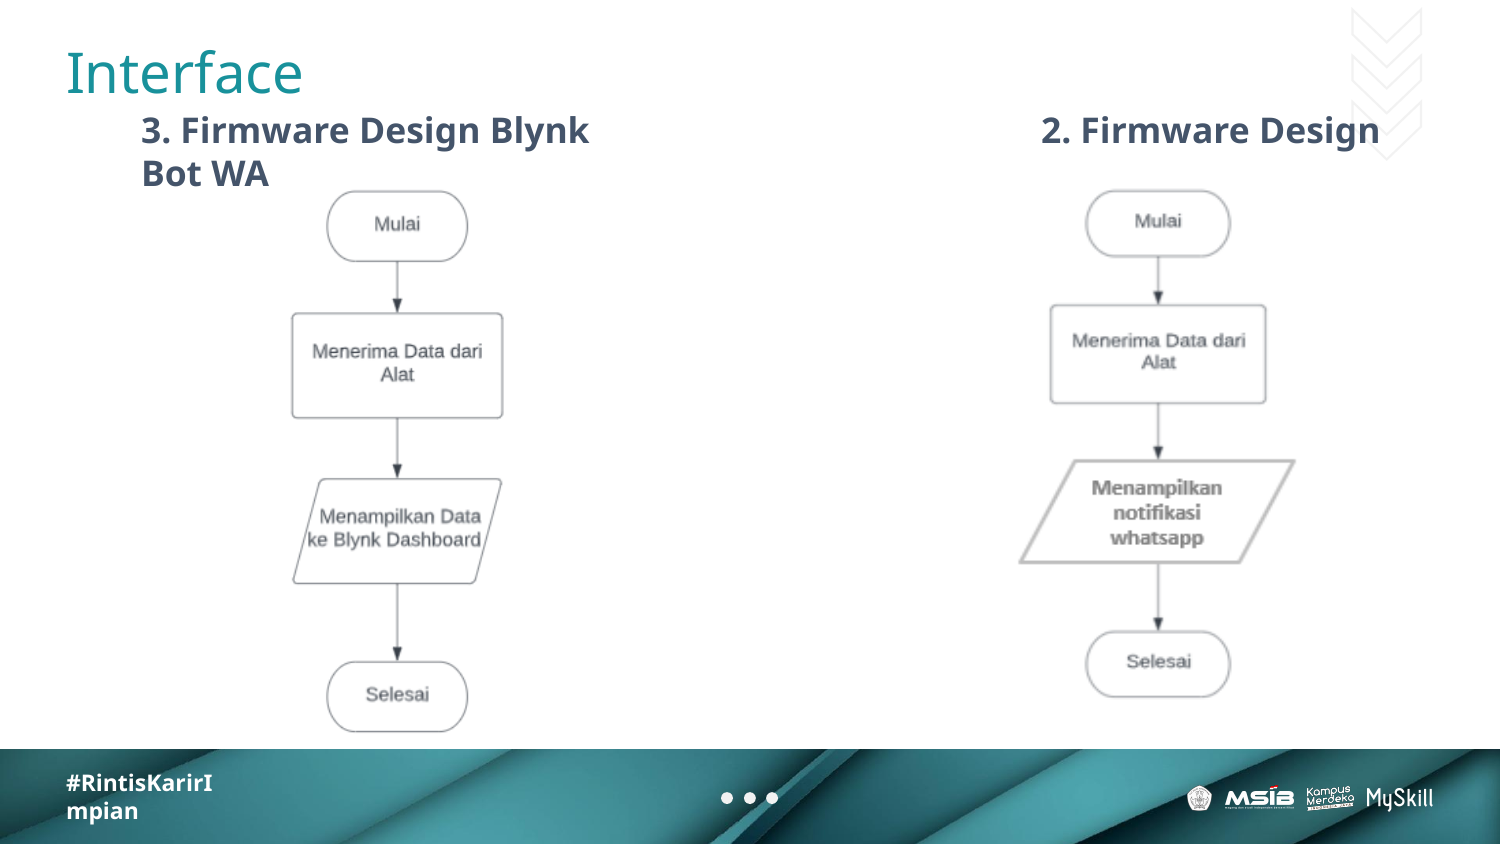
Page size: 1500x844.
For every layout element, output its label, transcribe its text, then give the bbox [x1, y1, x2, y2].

subtitle 3. Firmware Design Blynk 2. Firmware Design Bot WA [51, 100, 1449, 750]
picture [970, 182, 1310, 714]
title Interface [51, 23, 1449, 100]
picture [0, 749, 1500, 844]
picture [284, 182, 512, 747]
